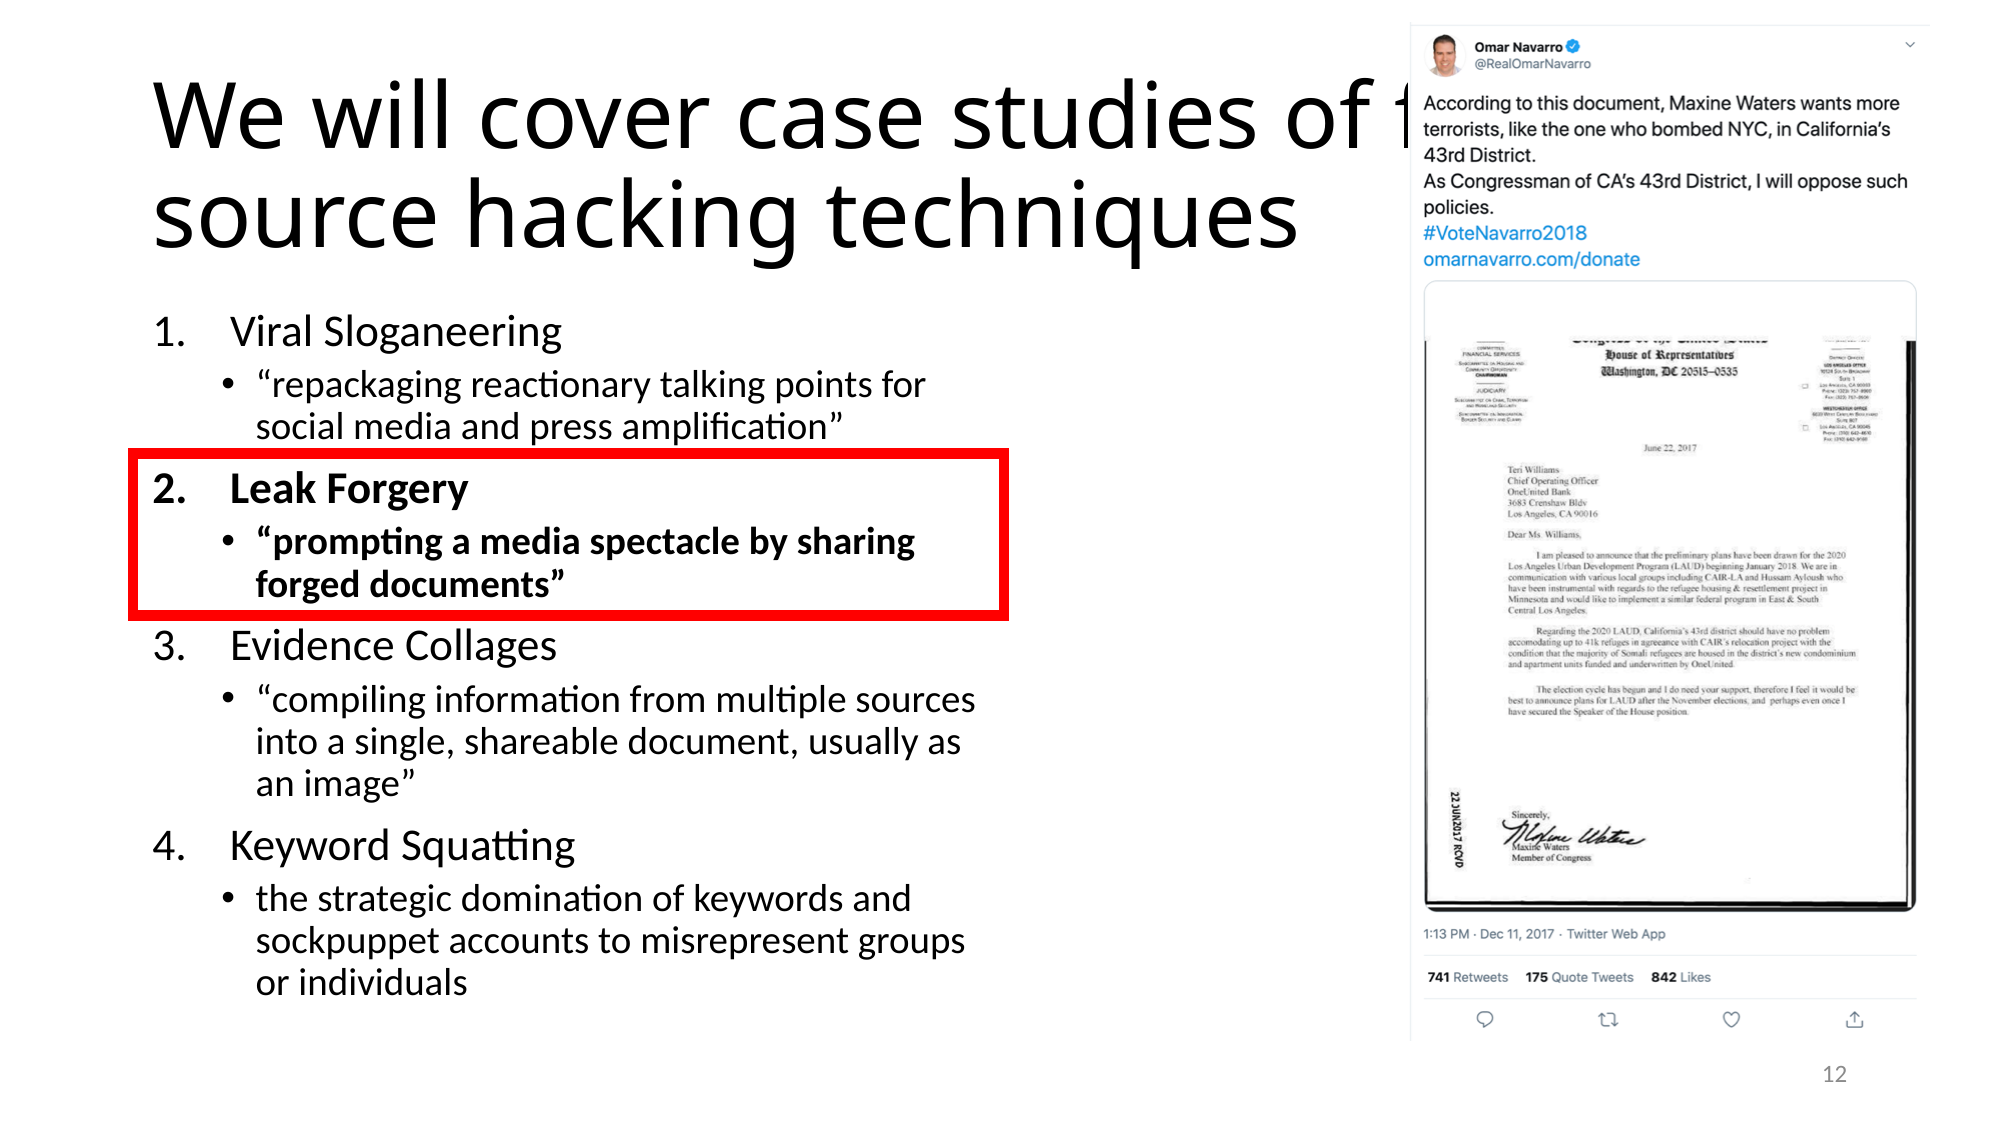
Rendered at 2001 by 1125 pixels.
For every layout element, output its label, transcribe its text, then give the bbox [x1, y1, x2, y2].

picture [1408, 22, 1930, 1041]
title We will cover case studies of four source hacking techniques [137, 59, 1408, 278]
list Viral Sloganeering “repackaging reactionary talking points for social media and press amplification” Leak Forgery “prompting a media spectacle by sharing forged documents” Evidence Collages “compiling information from multiple sources into a single, shareable document, usually as an image” Keyword Squatting the strategic domination of keywords and sockpuppet accounts to misrepresent groups or individuals [137, 299, 1000, 453]
list Viral Sloganeering “repackaging reactionary talking points for social media and press amplification” Leak Forgery “prompting a media spectacle by sharing forged documents” Evidence Collages “compiling information from multiple sources into a single, shareable document, usually as an image” Keyword Squatting the strategic domination of keywords and sockpuppet accounts to misrepresent groups or individuals [137, 616, 1000, 1014]
slide_number 12 [1412, 1042, 1863, 1103]
text_box [132, 453, 1005, 616]
